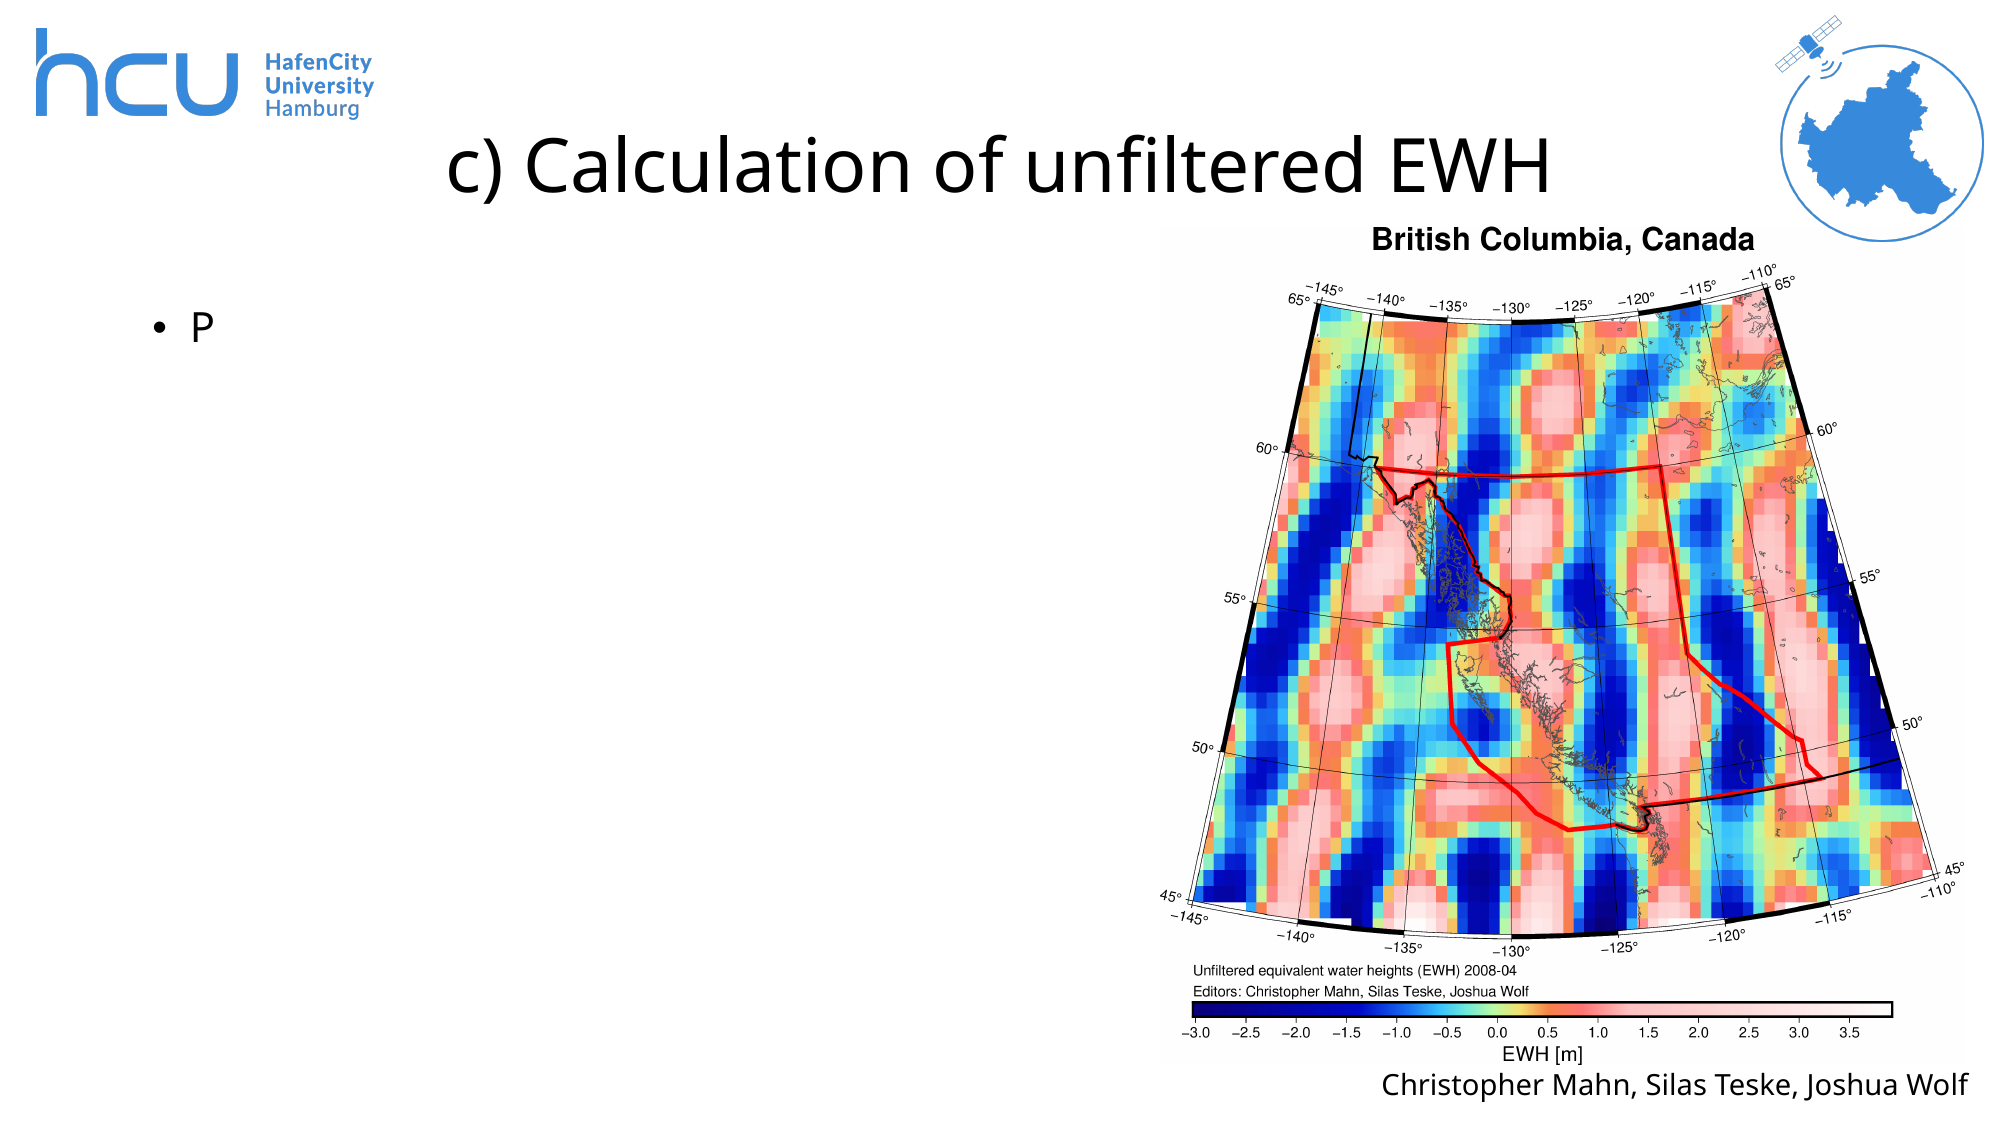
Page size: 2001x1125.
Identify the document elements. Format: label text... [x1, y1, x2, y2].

text_box Christopher Mahn, Silas Teske, Joshua Wolf [1335, 1059, 1984, 1109]
picture [1160, 15, 1984, 1066]
title c) Calculation of unfiltered EWH [137, 59, 1775, 278]
list P [137, 299, 1160, 1014]
picture [36, 28, 440, 131]
